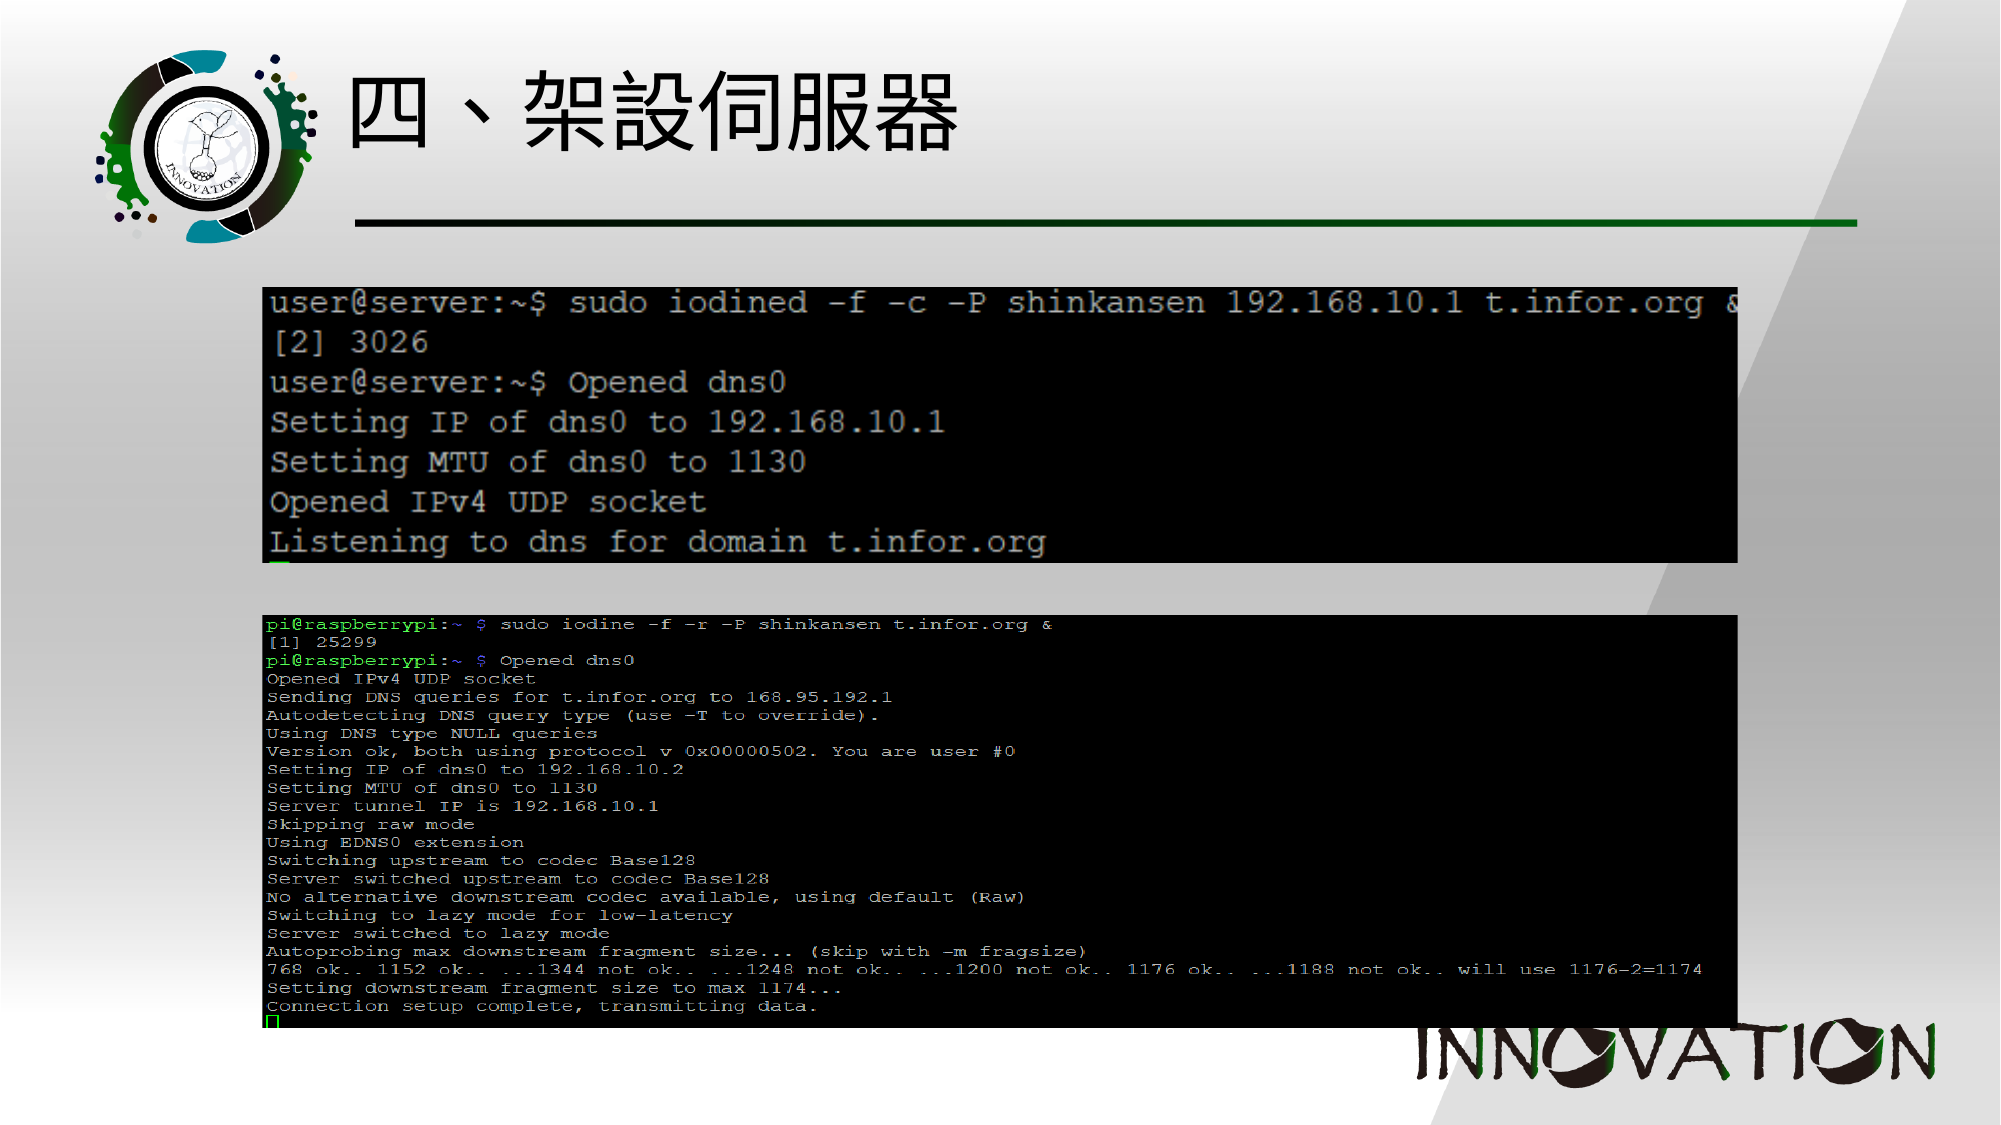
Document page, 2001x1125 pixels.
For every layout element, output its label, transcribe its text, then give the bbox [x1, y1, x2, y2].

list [262, 287, 1738, 563]
title 四、架設伺服器 [330, 59, 1863, 278]
picture [0, 0, 2001, 1125]
